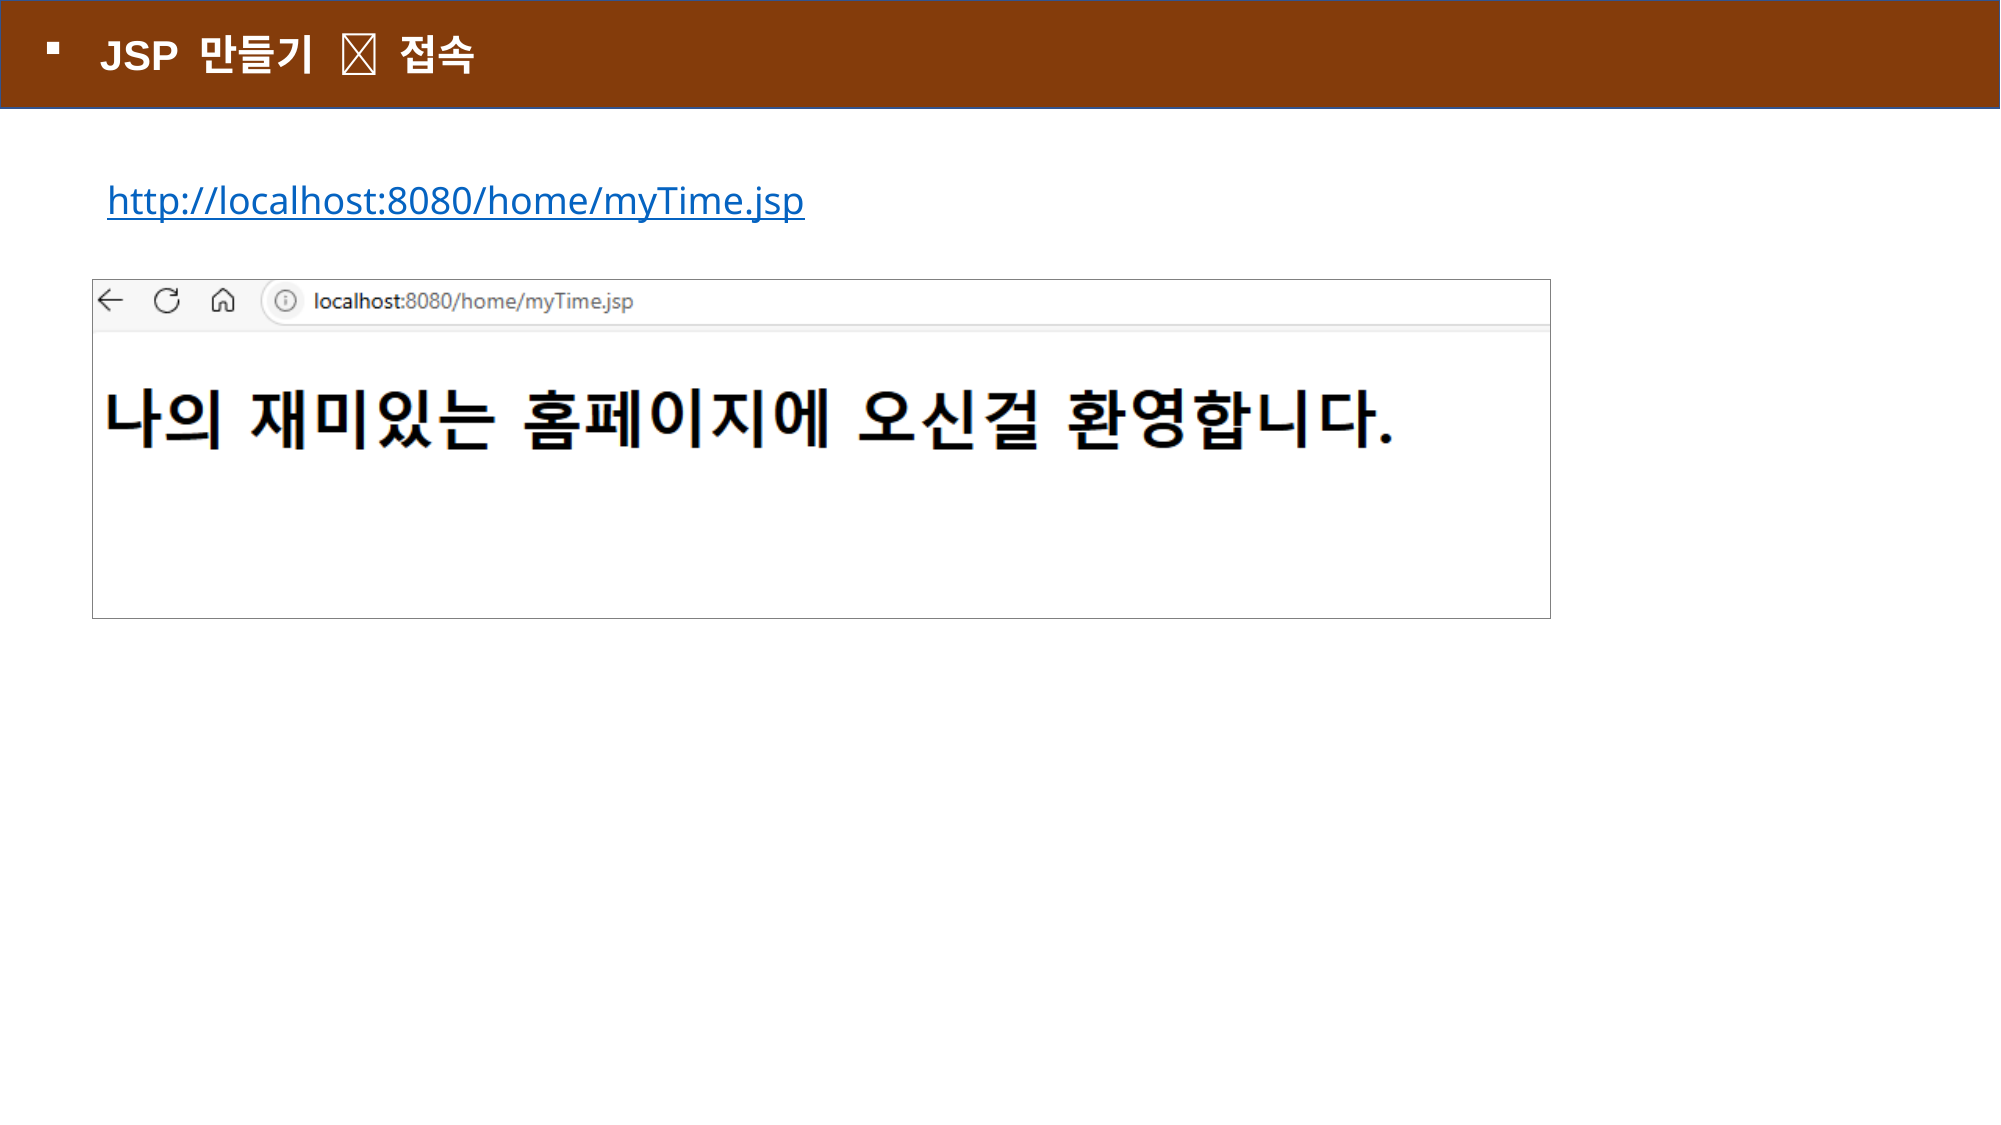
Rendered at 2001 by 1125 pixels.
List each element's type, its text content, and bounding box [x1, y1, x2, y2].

text_box http://localhost:8080/home/myTime.jsp [92, 169, 1094, 236]
text_box JSP 만들기  접속 [0, 0, 2000, 109]
picture [92, 279, 1551, 619]
